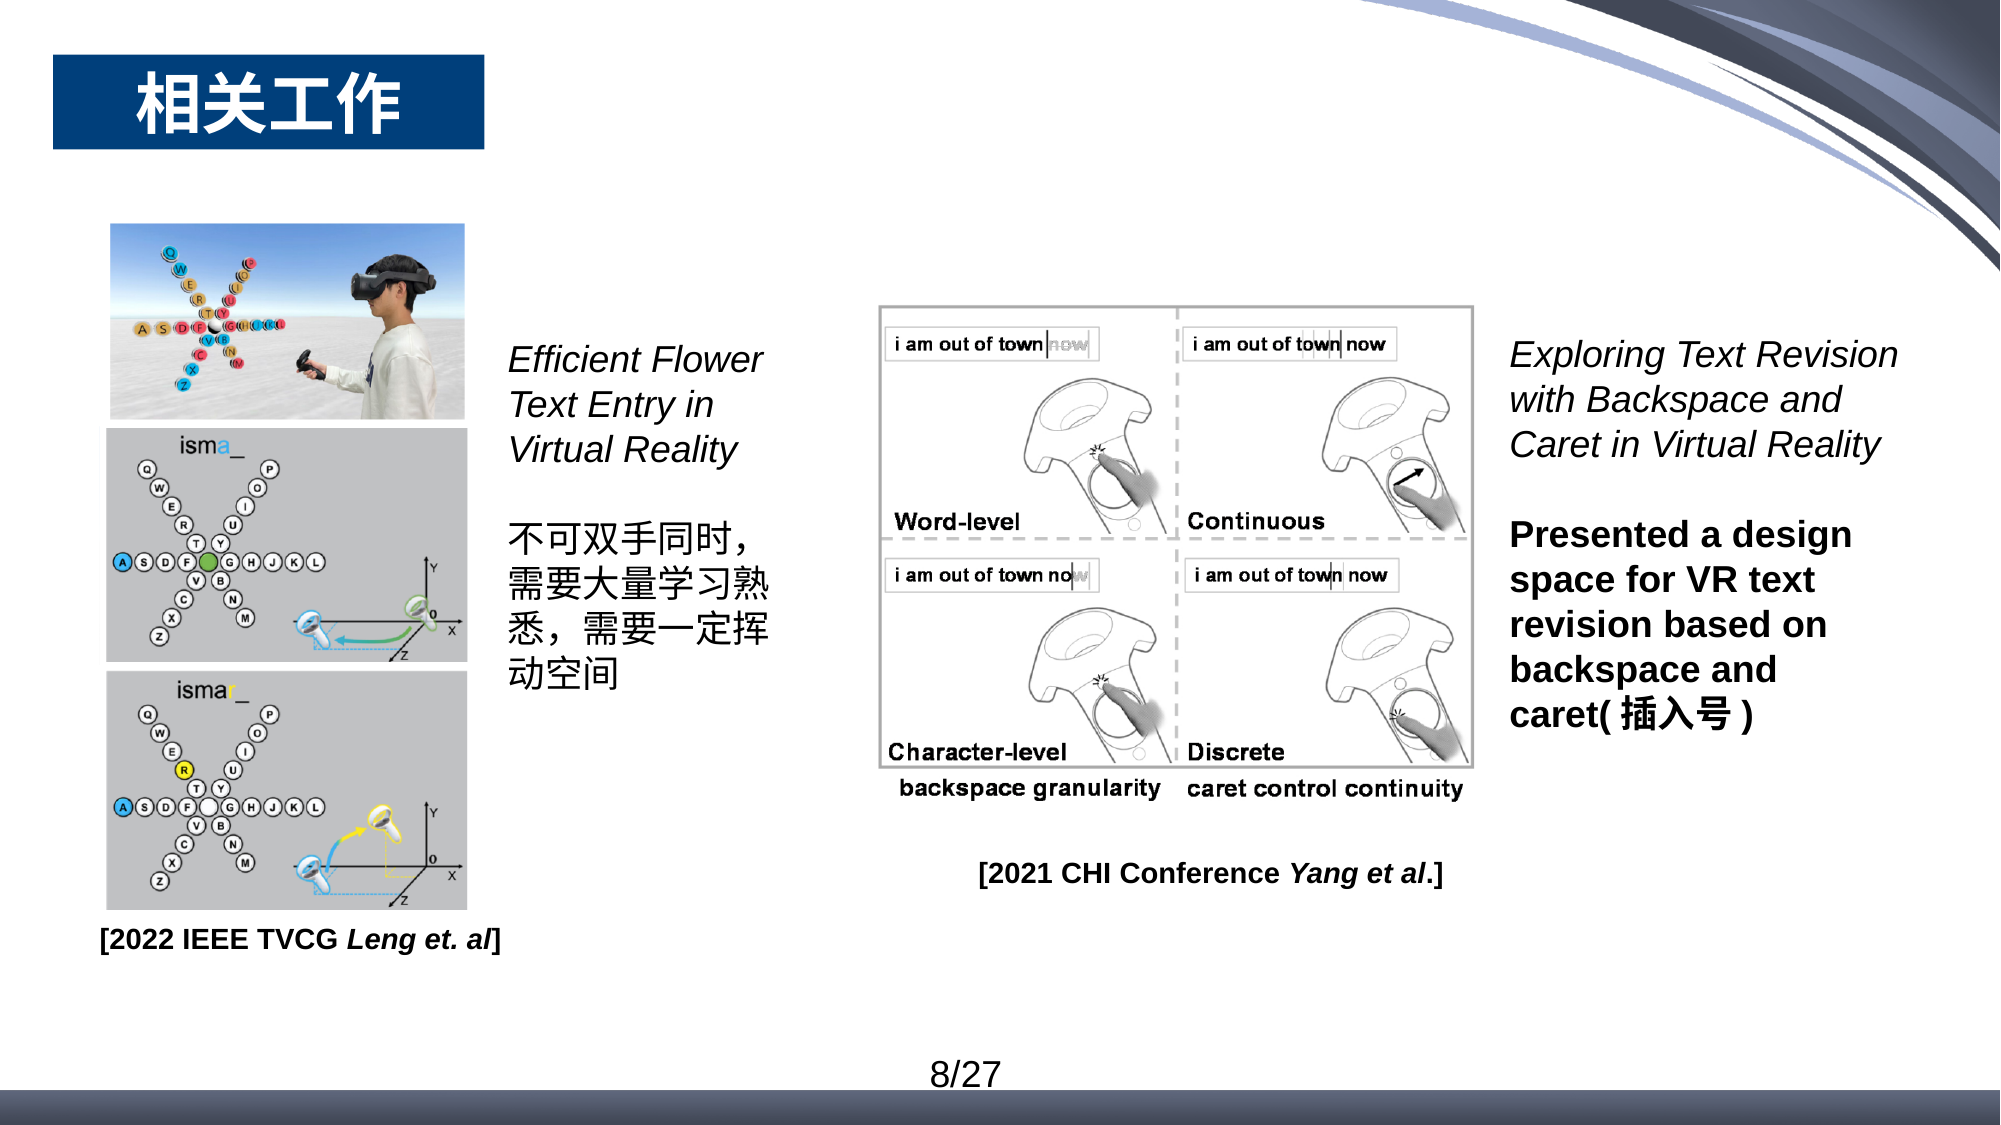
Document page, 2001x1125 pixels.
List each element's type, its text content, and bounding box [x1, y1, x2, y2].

text_box 相关工作 [53, 54, 485, 150]
picture [841, 282, 1505, 832]
text_box Efficient Flower Text Entry in Virtual Reality 不可双手同时，需要大量学习熟悉，需要一定挥动空间 [492, 328, 808, 760]
text_box Exploring Text Revision with Backspace and Caret in Virtual Reality Presented a design space for VR text revision based on backspace and caret(插入号) [1494, 322, 1917, 833]
text_box 8/27 [914, 1042, 1043, 1103]
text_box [99, 215, 481, 920]
text_box [2021 CHI Conference Yang et al.] [963, 847, 1459, 897]
text_box [2022 IEEE TVCG Leng et. al] [84, 913, 517, 963]
